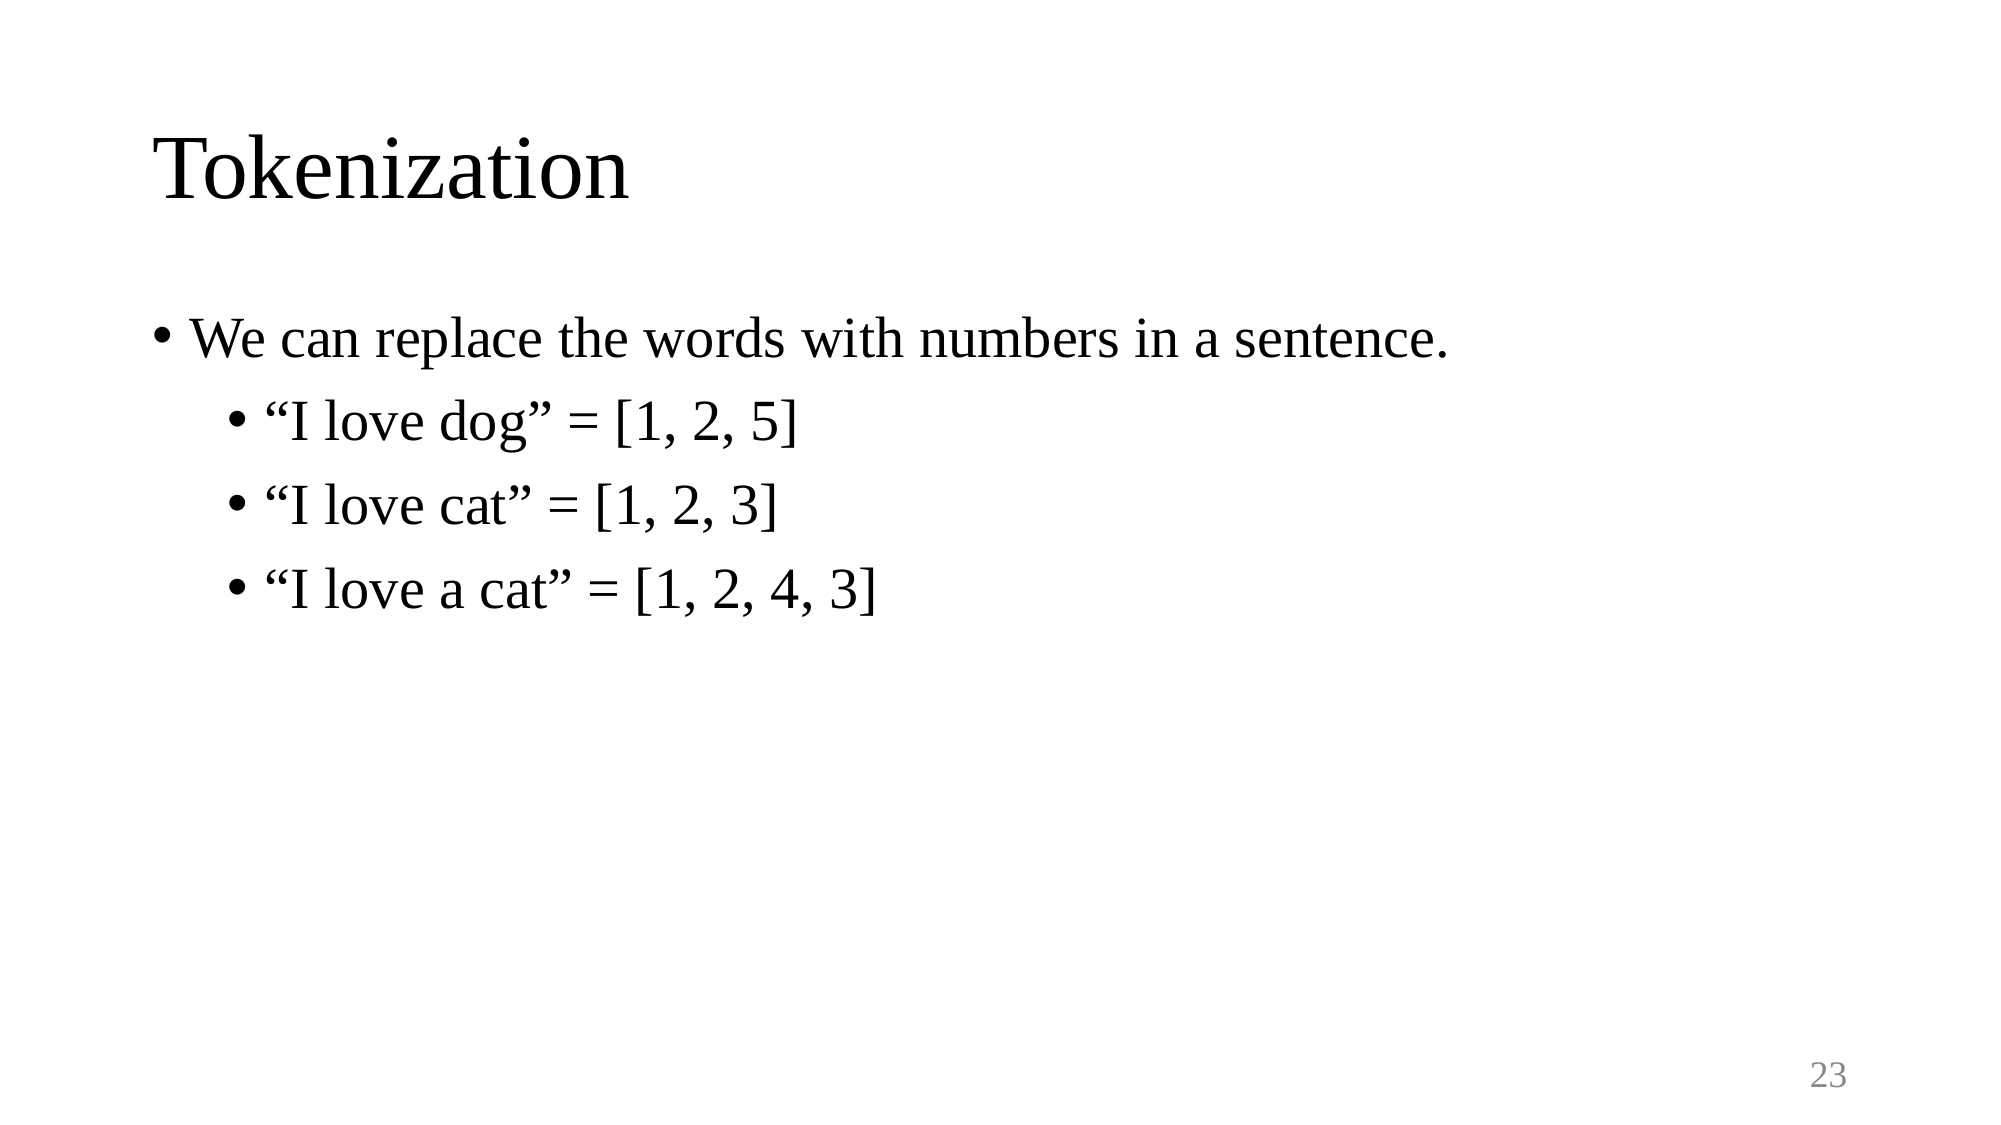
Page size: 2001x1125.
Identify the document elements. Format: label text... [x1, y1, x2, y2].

slide_number 23 [1412, 1042, 1863, 1103]
list We can replace the words with numbers in a sentence. “I love dog” = [1, 2, 5] “I love cat” = [1, 2, 3] “I love a cat” = [1, 2, 4, 3] [137, 299, 1863, 1014]
title Tokenization [137, 59, 1863, 278]
